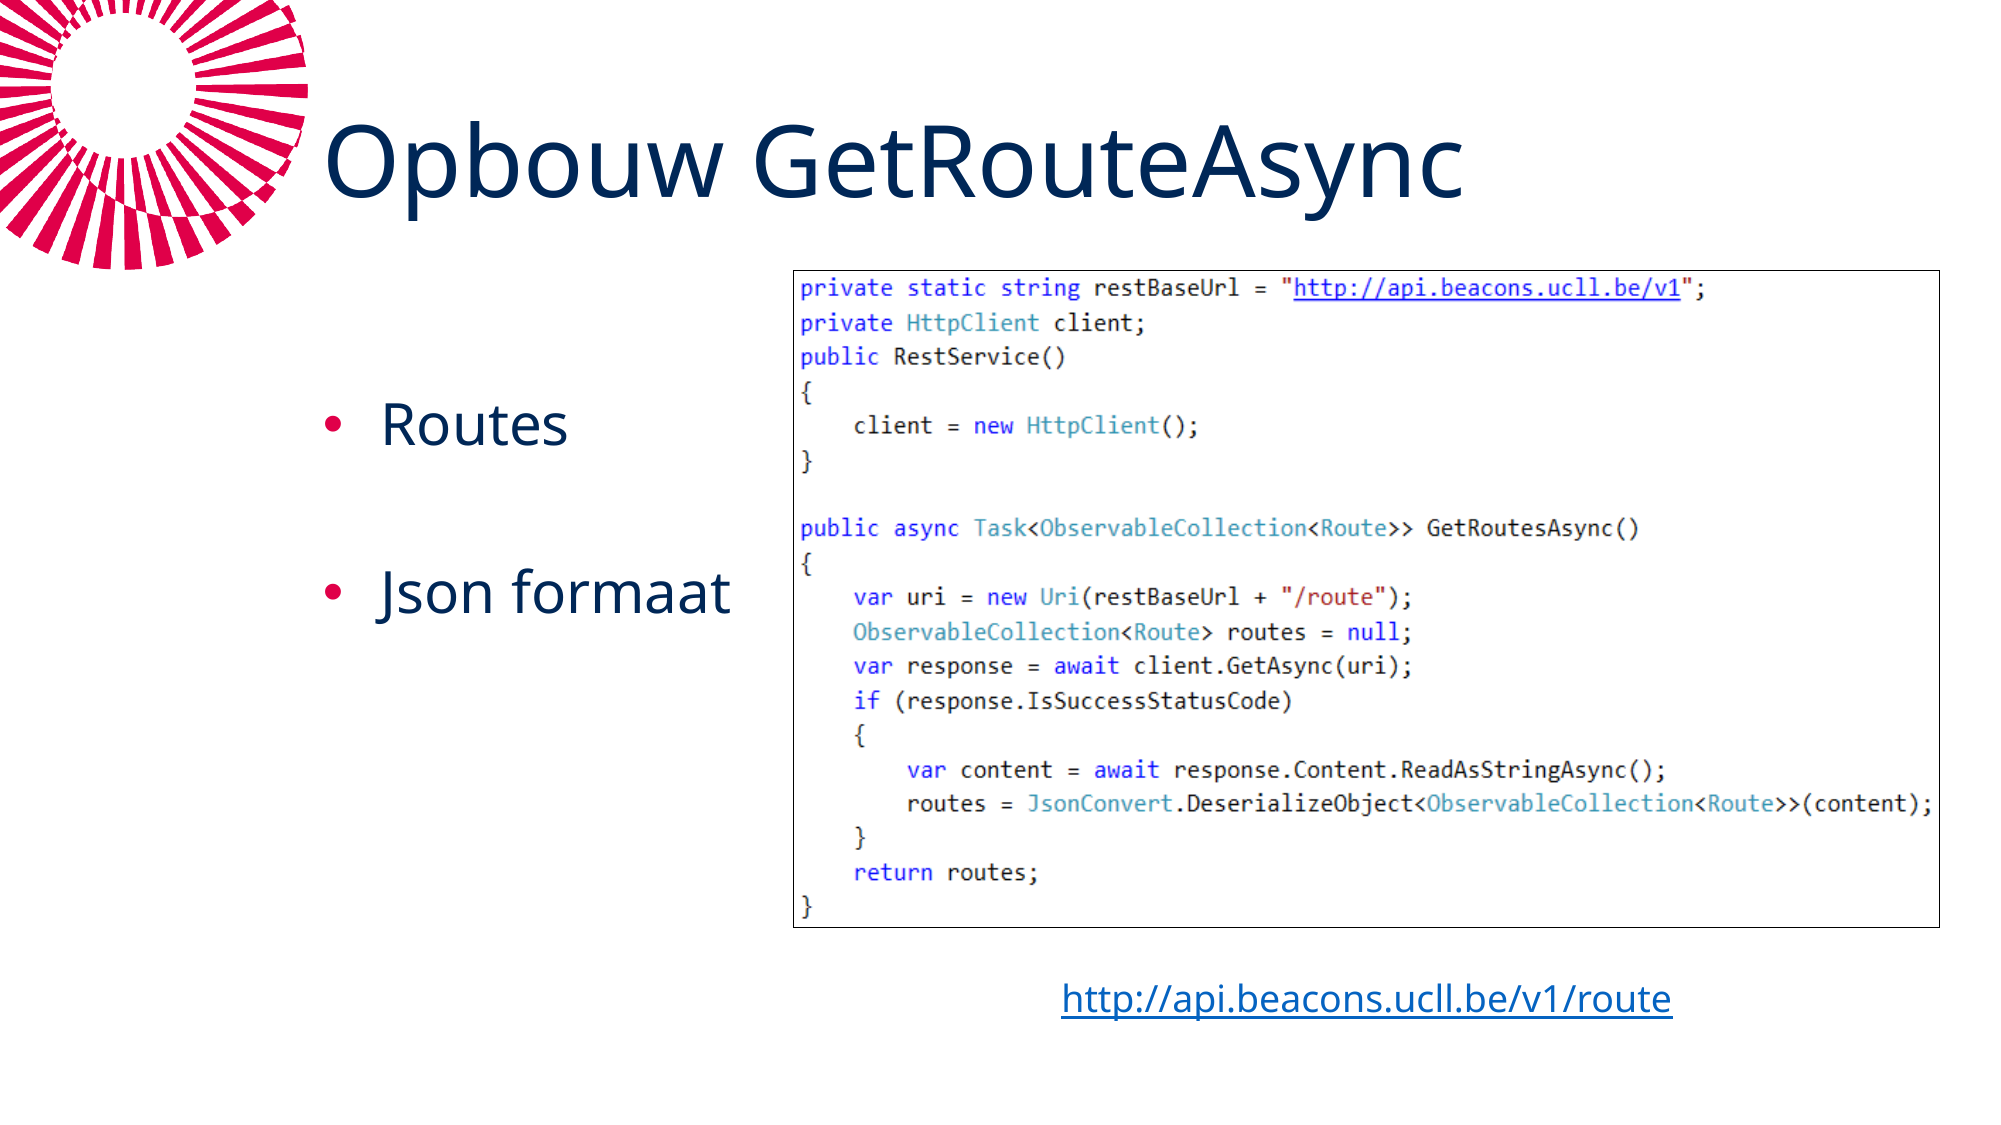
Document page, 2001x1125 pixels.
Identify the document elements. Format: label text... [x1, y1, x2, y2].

picture [793, 270, 1940, 928]
picture [0, 0, 308, 270]
title Opbouw GetRouteAsync [307, 59, 1940, 271]
list Routes Json formaat [307, 388, 793, 907]
text_box http://api.beacons.ucll.be/v1/route [1046, 967, 1688, 1034]
